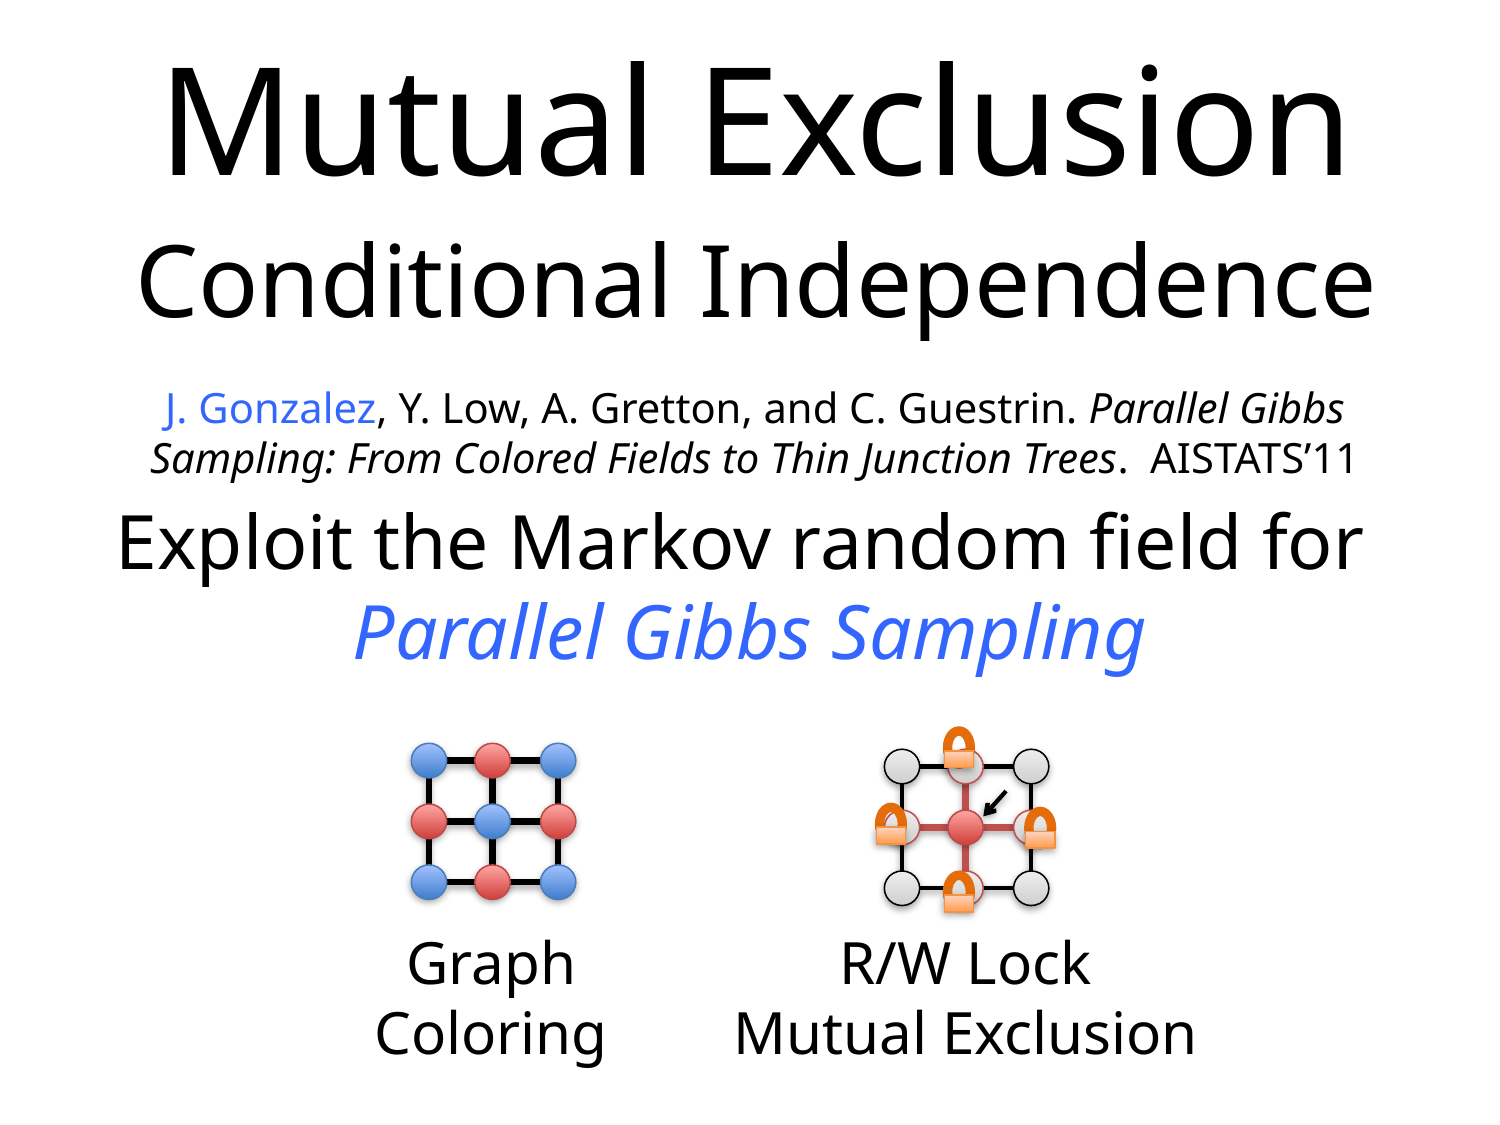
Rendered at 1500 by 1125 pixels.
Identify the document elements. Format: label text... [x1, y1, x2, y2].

text_box Exploit the Markov random field for Parallel Gibbs Sampling [0, 487, 1500, 683]
text_box J. Gonzalez, Y. Low, A. Gretton, and C. Guestrin. Parallel Gibbs Sampling: From Colored Fields to Thin Junction Trees. AISTATS’11 [54, 374, 1455, 487]
text_box Mutual Exclusion Conditional Independence [74, 0, 1438, 345]
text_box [374, 743, 608, 1076]
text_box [755, 730, 1176, 1076]
